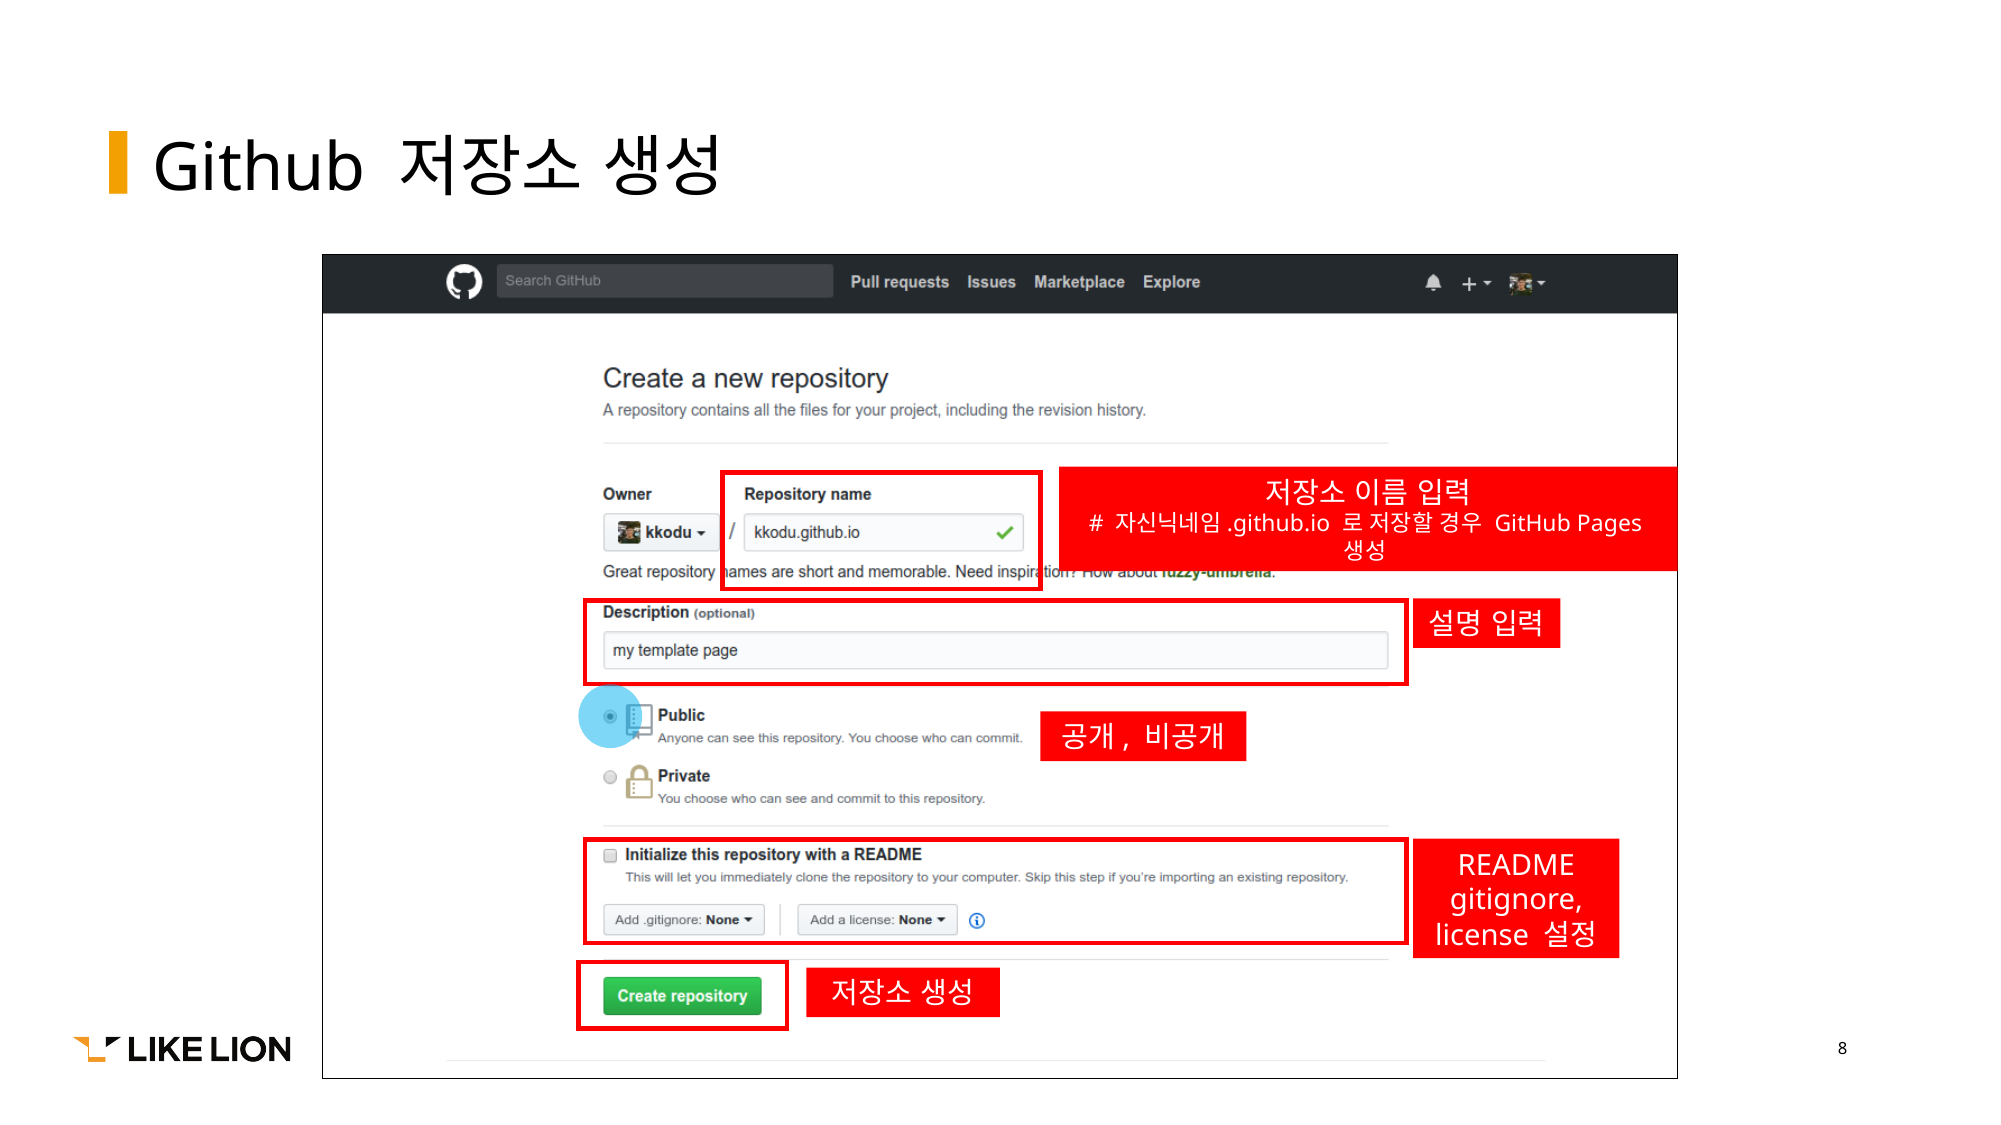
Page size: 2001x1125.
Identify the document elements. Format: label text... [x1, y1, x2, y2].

title Github 저장소 생성 [137, 59, 1863, 278]
slide_number 8 [1412, 1019, 1863, 1080]
picture [72, 1036, 291, 1064]
picture [322, 254, 1678, 1079]
